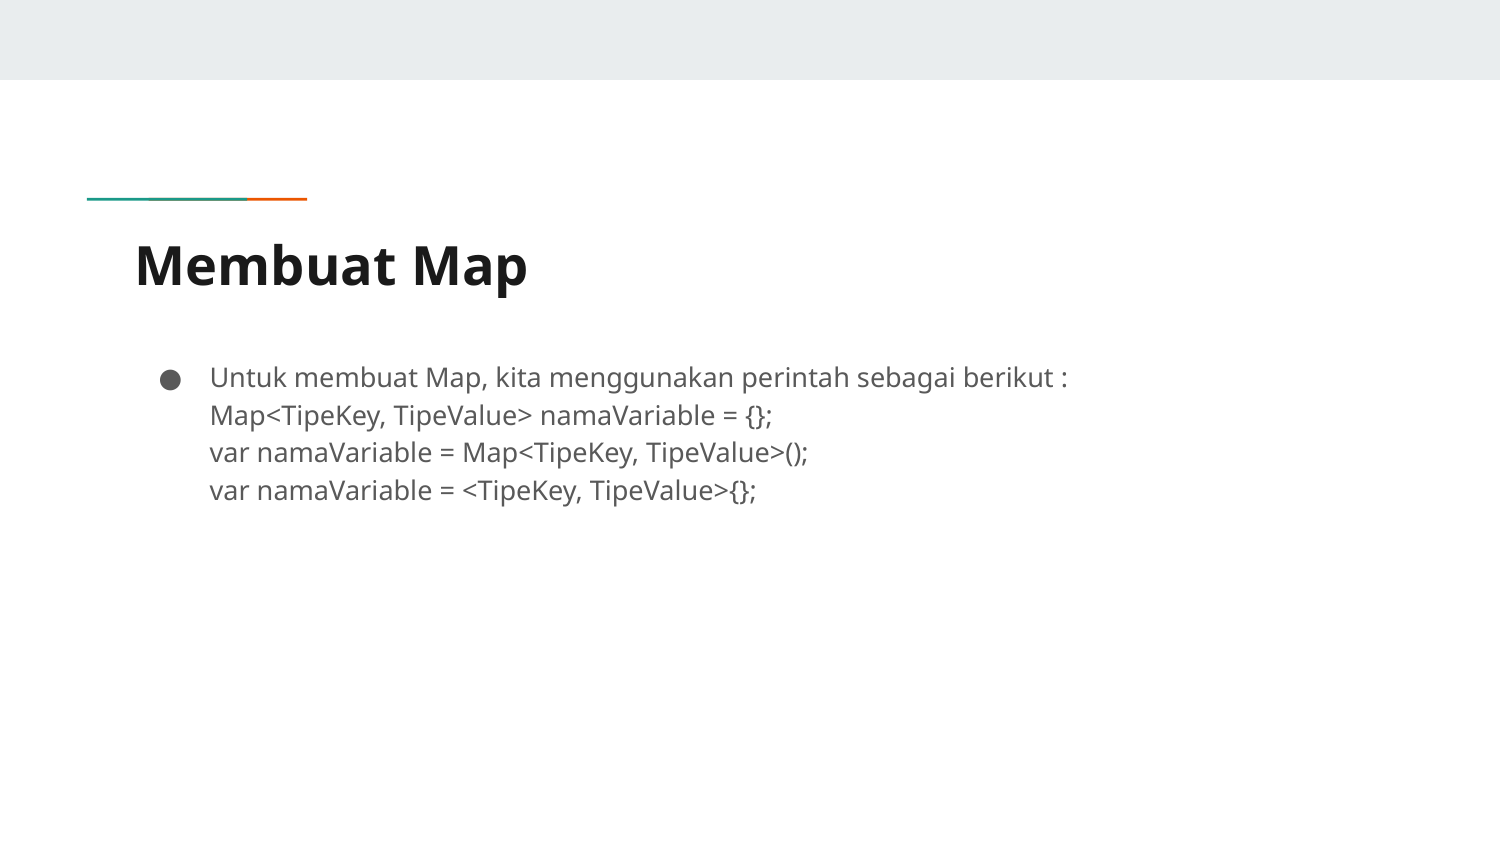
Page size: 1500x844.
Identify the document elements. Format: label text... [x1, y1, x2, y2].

list Untuk membuat Map, kita menggunakan perintah sebagai berikut : Map<TipeKey, TipeValue> namaVariable = {}; var namaVariable = Map<TipeKey, TipeValue>(); var namaVariable = <TipeKey, TipeValue>{}; [119, 341, 1381, 712]
title Membuat Map [119, 216, 1381, 305]
